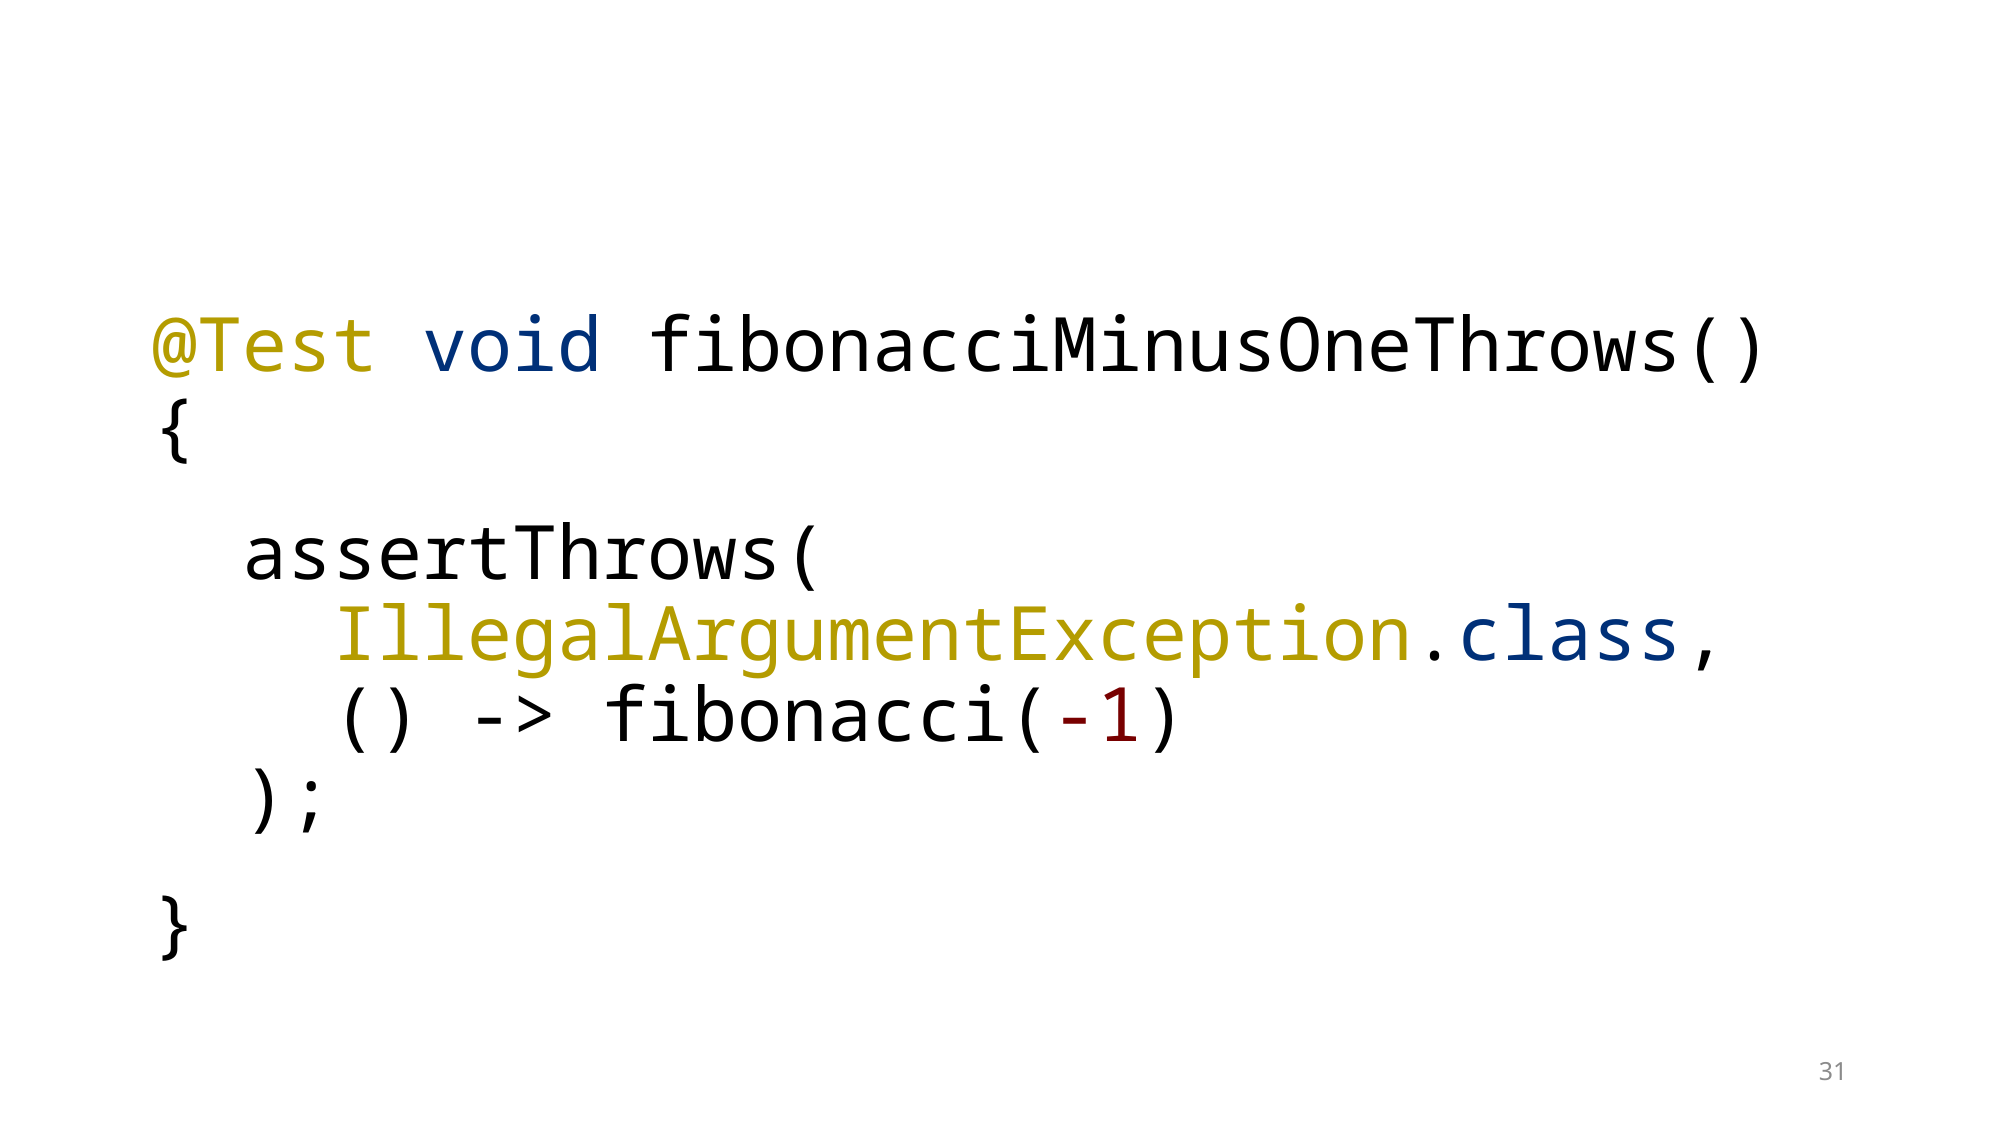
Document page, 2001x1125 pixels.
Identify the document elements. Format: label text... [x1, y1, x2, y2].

list @Test void fibonacciMinusOneThrows() { assertThrows( IllegalArgumentException.class, () -> fibonacci(-1) ); } [137, 299, 1863, 1014]
slide_number 31 [1412, 1042, 1863, 1103]
